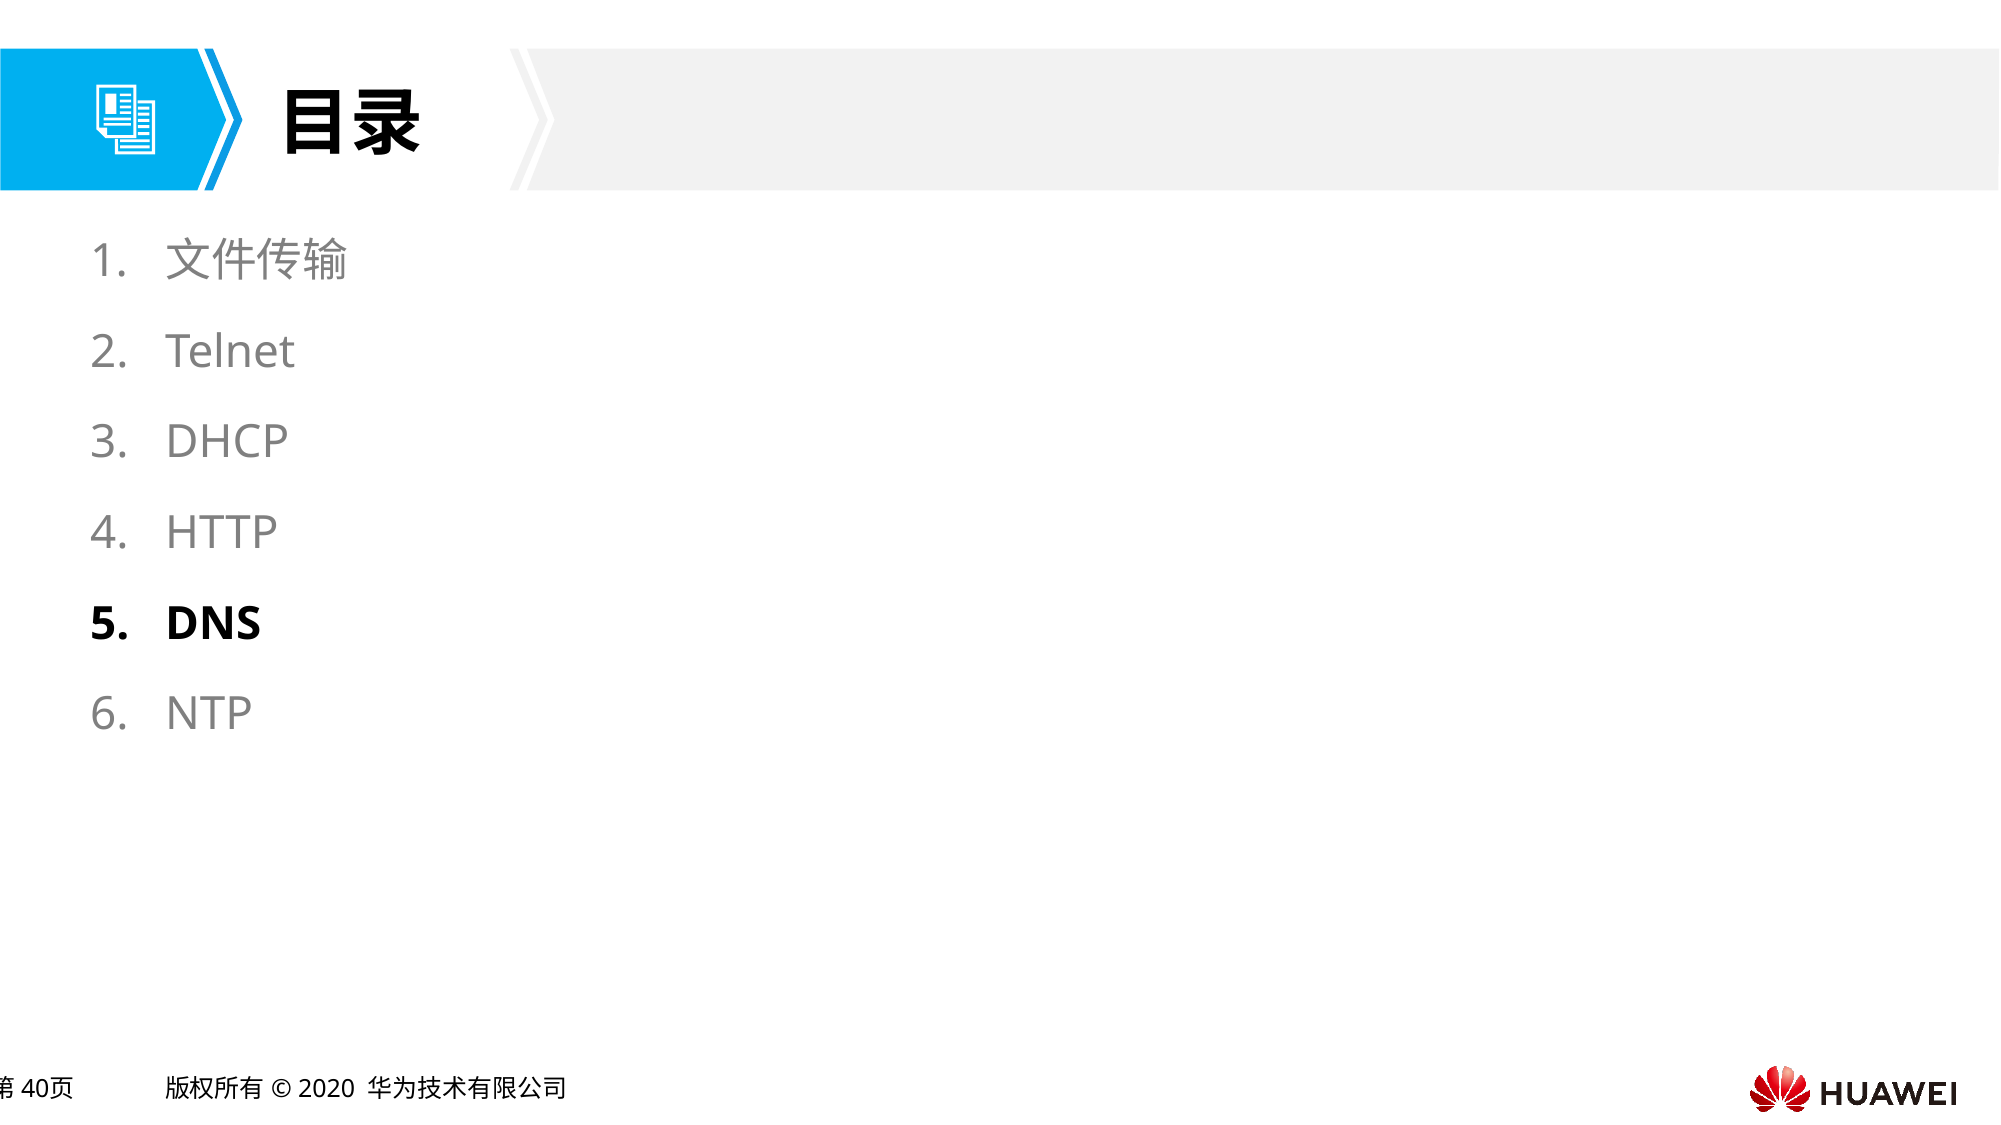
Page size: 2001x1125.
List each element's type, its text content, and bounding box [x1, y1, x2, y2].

picture [1750, 1066, 1956, 1112]
list 文件传输 Telnet DHCP HTTP DNS NTP [76, 202, 1927, 971]
